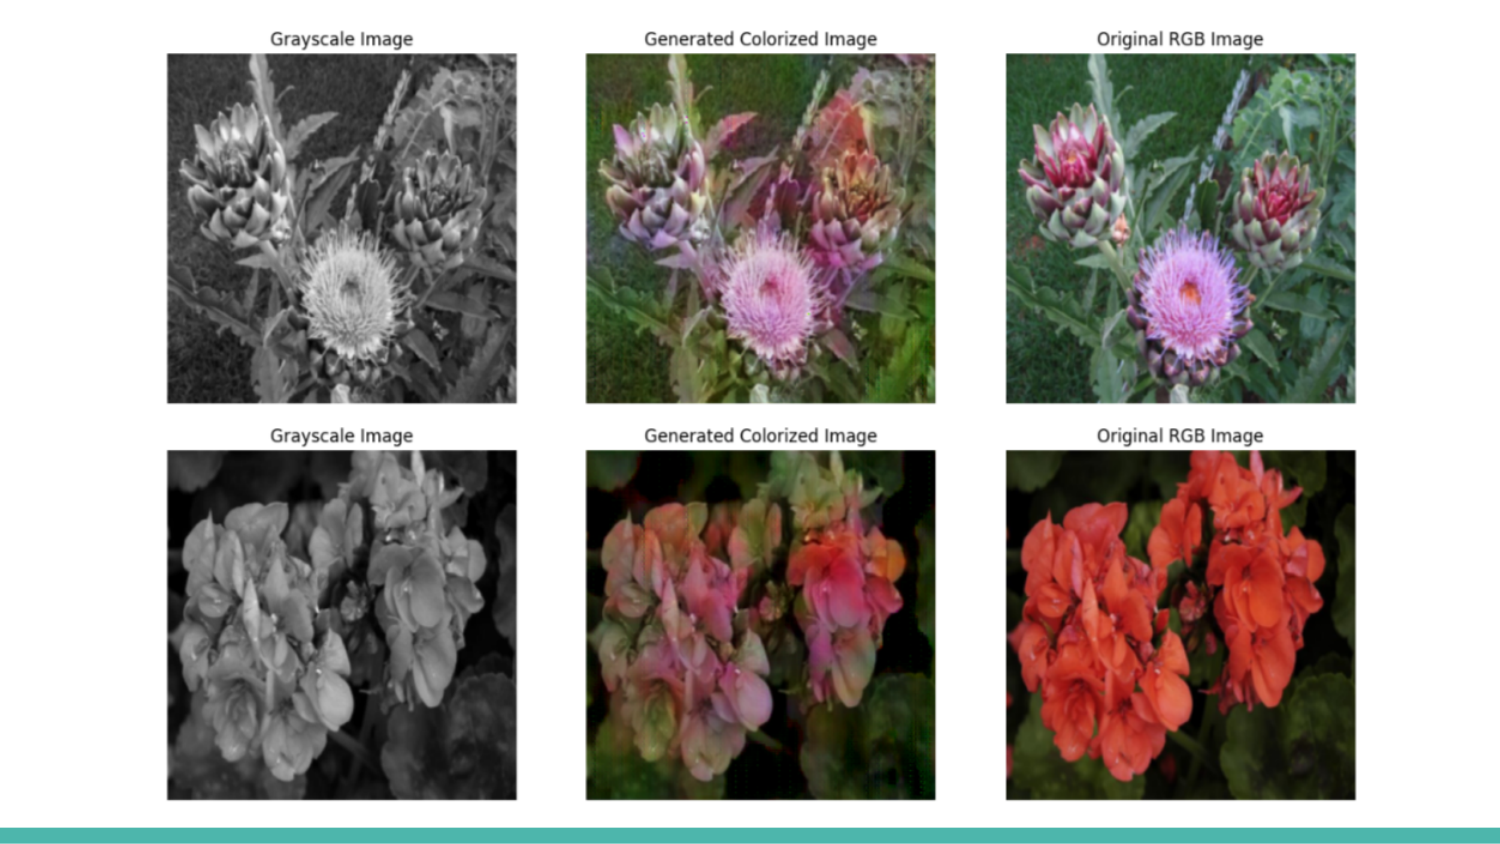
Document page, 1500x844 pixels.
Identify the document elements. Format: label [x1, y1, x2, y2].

picture [146, 15, 1395, 818]
